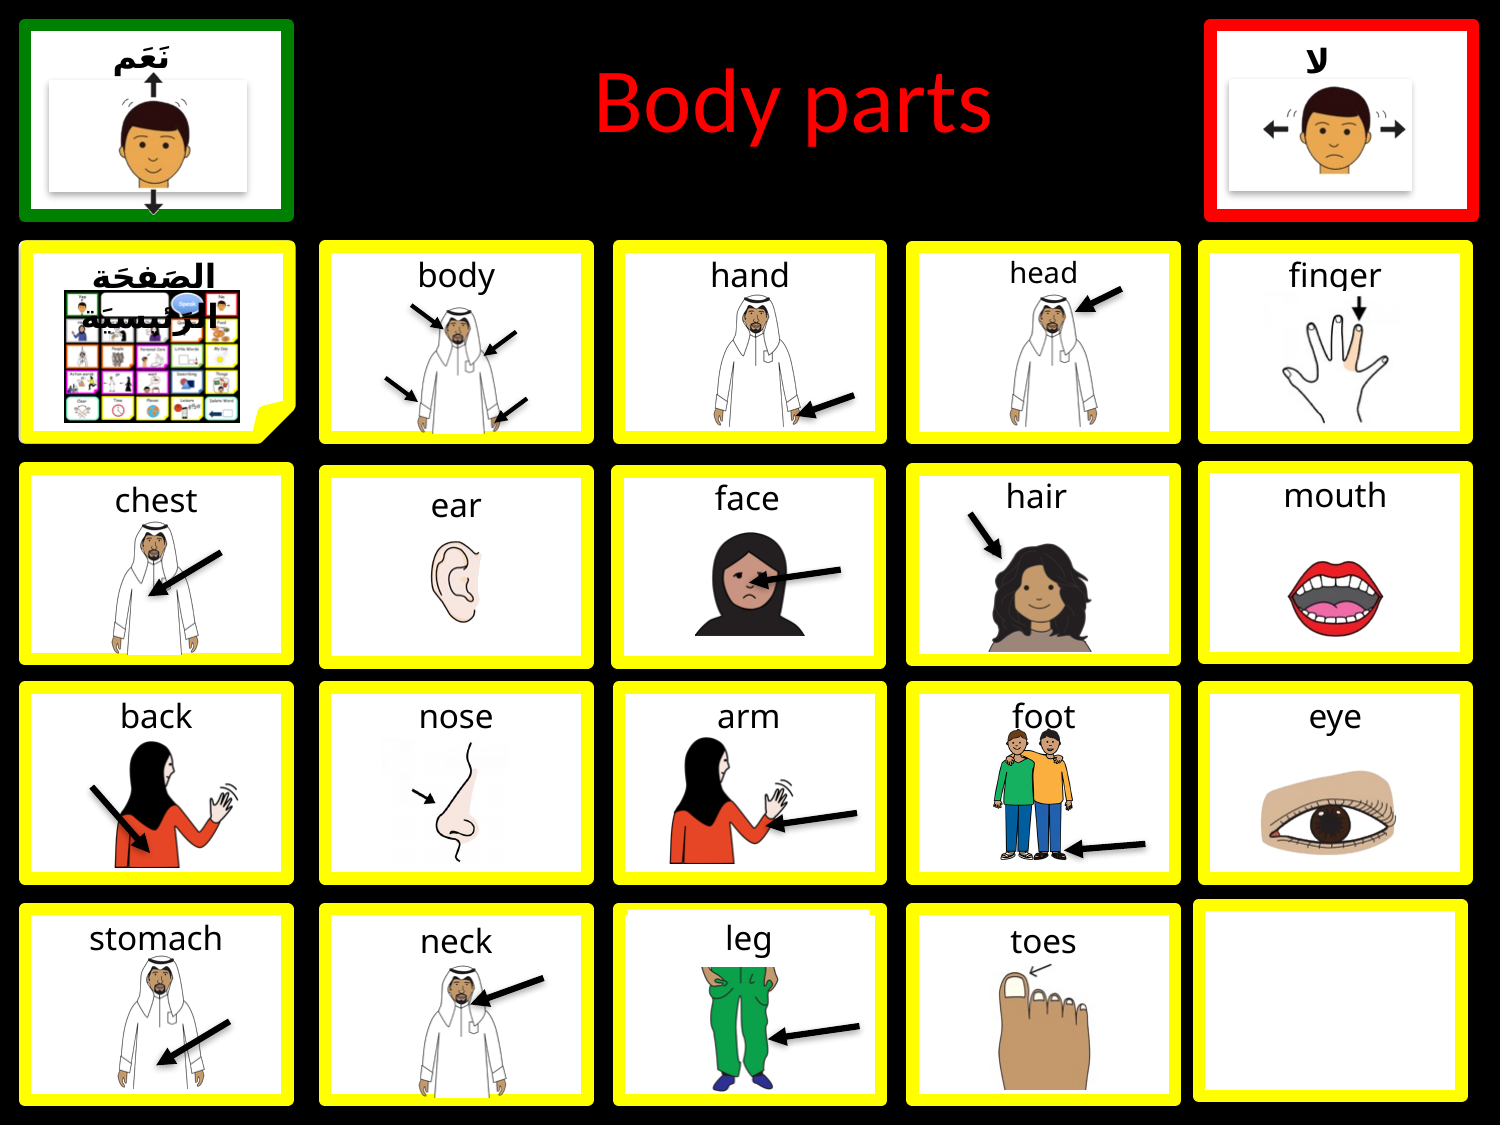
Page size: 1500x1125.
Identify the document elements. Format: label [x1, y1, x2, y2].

text_box [324, 471, 588, 663]
text_box [24, 245, 291, 439]
picture [985, 290, 1122, 427]
text_box [1203, 246, 1467, 438]
picture [1264, 291, 1402, 428]
text_box [324, 687, 588, 879]
text_box [24, 687, 288, 879]
text_box [905, 468, 1176, 661]
picture [691, 967, 785, 1094]
text_box [618, 908, 882, 1101]
text_box [1203, 466, 1467, 659]
picture [87, 518, 224, 655]
picture [982, 536, 1098, 653]
picture [92, 952, 229, 1089]
picture [64, 290, 241, 424]
text_box [617, 469, 881, 663]
text_box [1203, 687, 1467, 879]
picture [1260, 56, 1409, 205]
text_box [617, 687, 882, 879]
text_box [324, 908, 588, 1101]
picture [689, 290, 826, 427]
picture [957, 718, 1109, 870]
title [118, 33, 1469, 221]
text_box [1210, 24, 1474, 216]
picture [1257, 741, 1402, 885]
text_box [324, 246, 588, 438]
text_box [24, 467, 288, 660]
picture [1285, 549, 1386, 650]
text_box [912, 908, 1176, 1101]
picture [663, 727, 800, 865]
picture [410, 536, 503, 628]
picture [695, 526, 805, 636]
text_box [912, 246, 1176, 439]
text_box [1198, 904, 1467, 1097]
picture [381, 738, 509, 866]
text_box [912, 687, 1176, 879]
picture [394, 962, 531, 1099]
text_box [618, 246, 882, 438]
picture [108, 730, 245, 868]
picture [81, 69, 230, 218]
picture [989, 956, 1098, 1091]
text_box [24, 908, 288, 1101]
text_box [24, 24, 288, 216]
